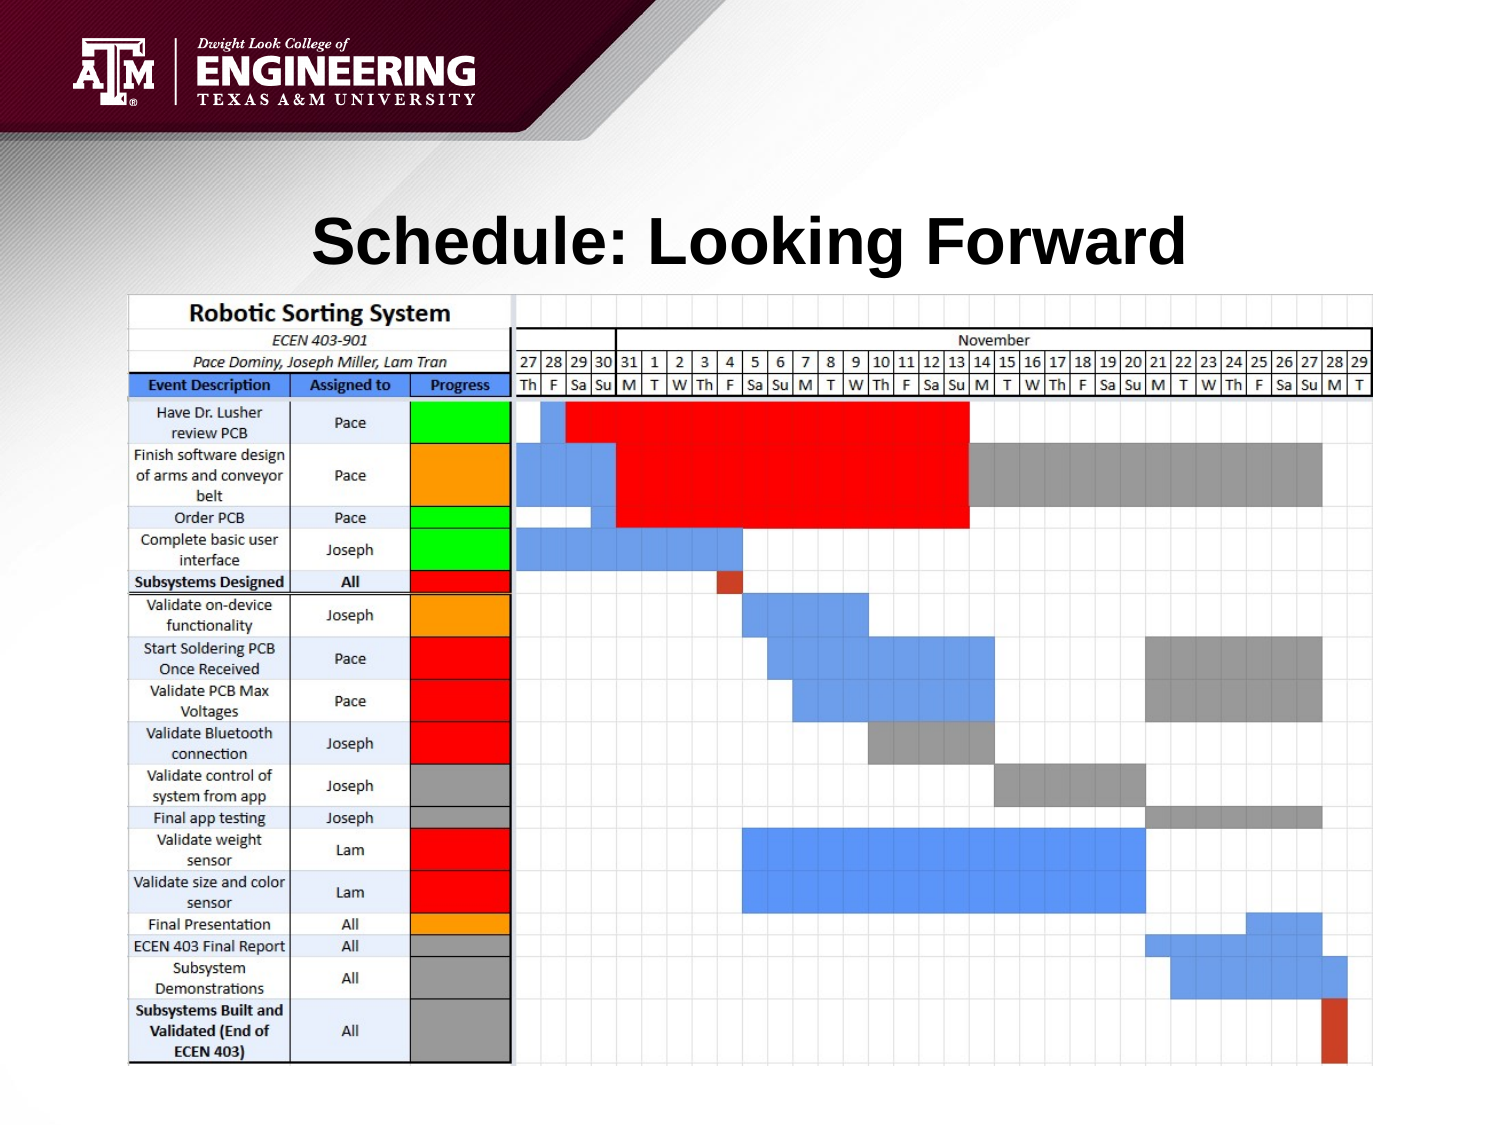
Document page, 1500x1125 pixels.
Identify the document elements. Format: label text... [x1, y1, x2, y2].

title Schedule: Looking Forward [75, 172, 1425, 304]
picture [0, 0, 1500, 1125]
